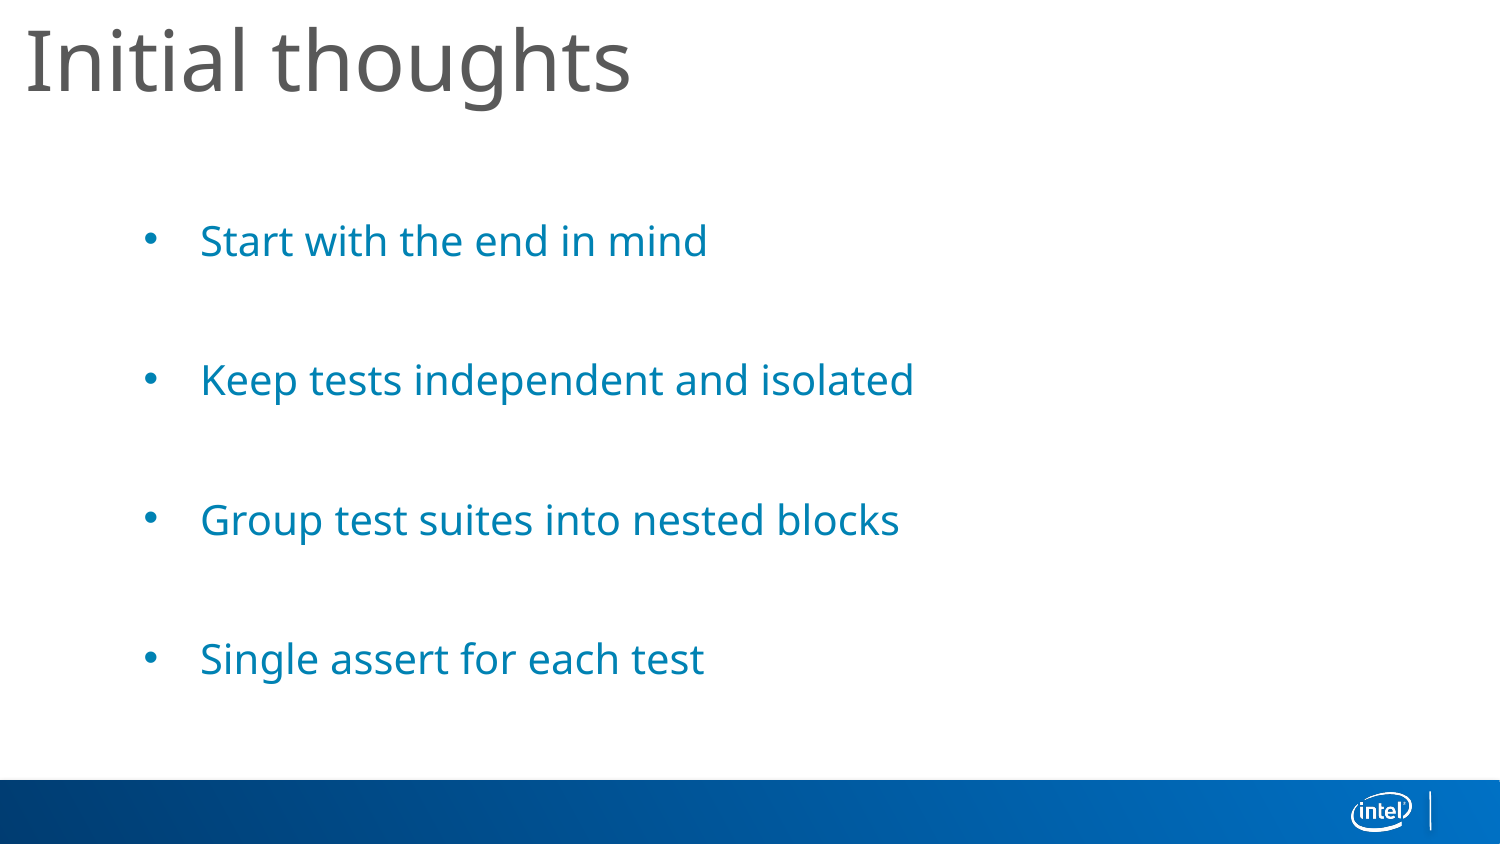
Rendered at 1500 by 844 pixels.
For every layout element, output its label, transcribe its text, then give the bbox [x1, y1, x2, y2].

text_box Initial thoughts [11, 0, 1412, 116]
list Start with the end in mind Keep tests independent and isolated Group test suites into nested blocks Single assert for each test [106, 153, 1457, 716]
picture [1351, 792, 1412, 832]
